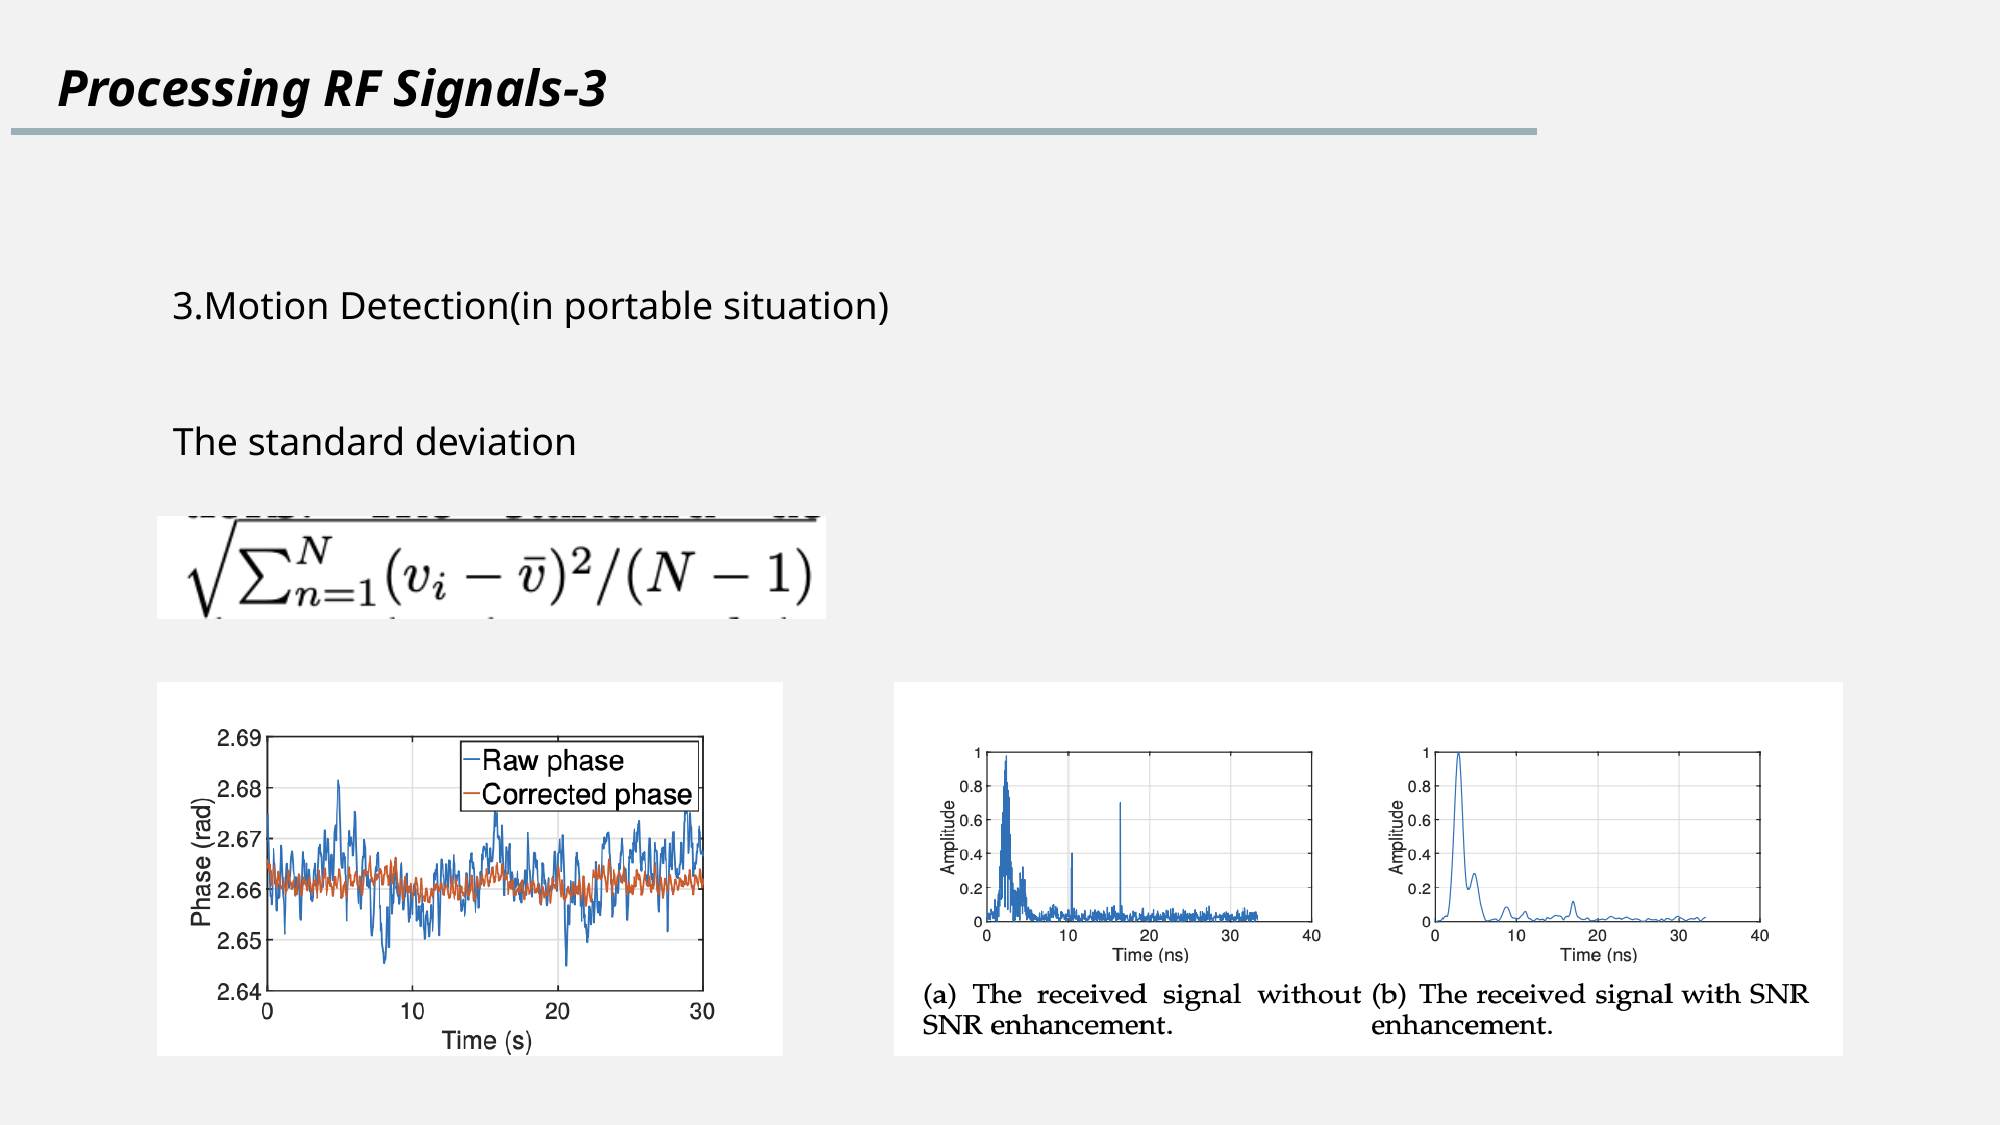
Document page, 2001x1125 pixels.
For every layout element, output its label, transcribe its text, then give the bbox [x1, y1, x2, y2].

picture [157, 516, 826, 619]
text_box 3.Motion Detection(in portable situation) [157, 274, 905, 335]
text_box Processing RF Signals-3 [42, 49, 622, 124]
picture [894, 682, 1843, 1056]
text_box The standard deviation [158, 410, 593, 471]
picture [157, 682, 783, 1056]
